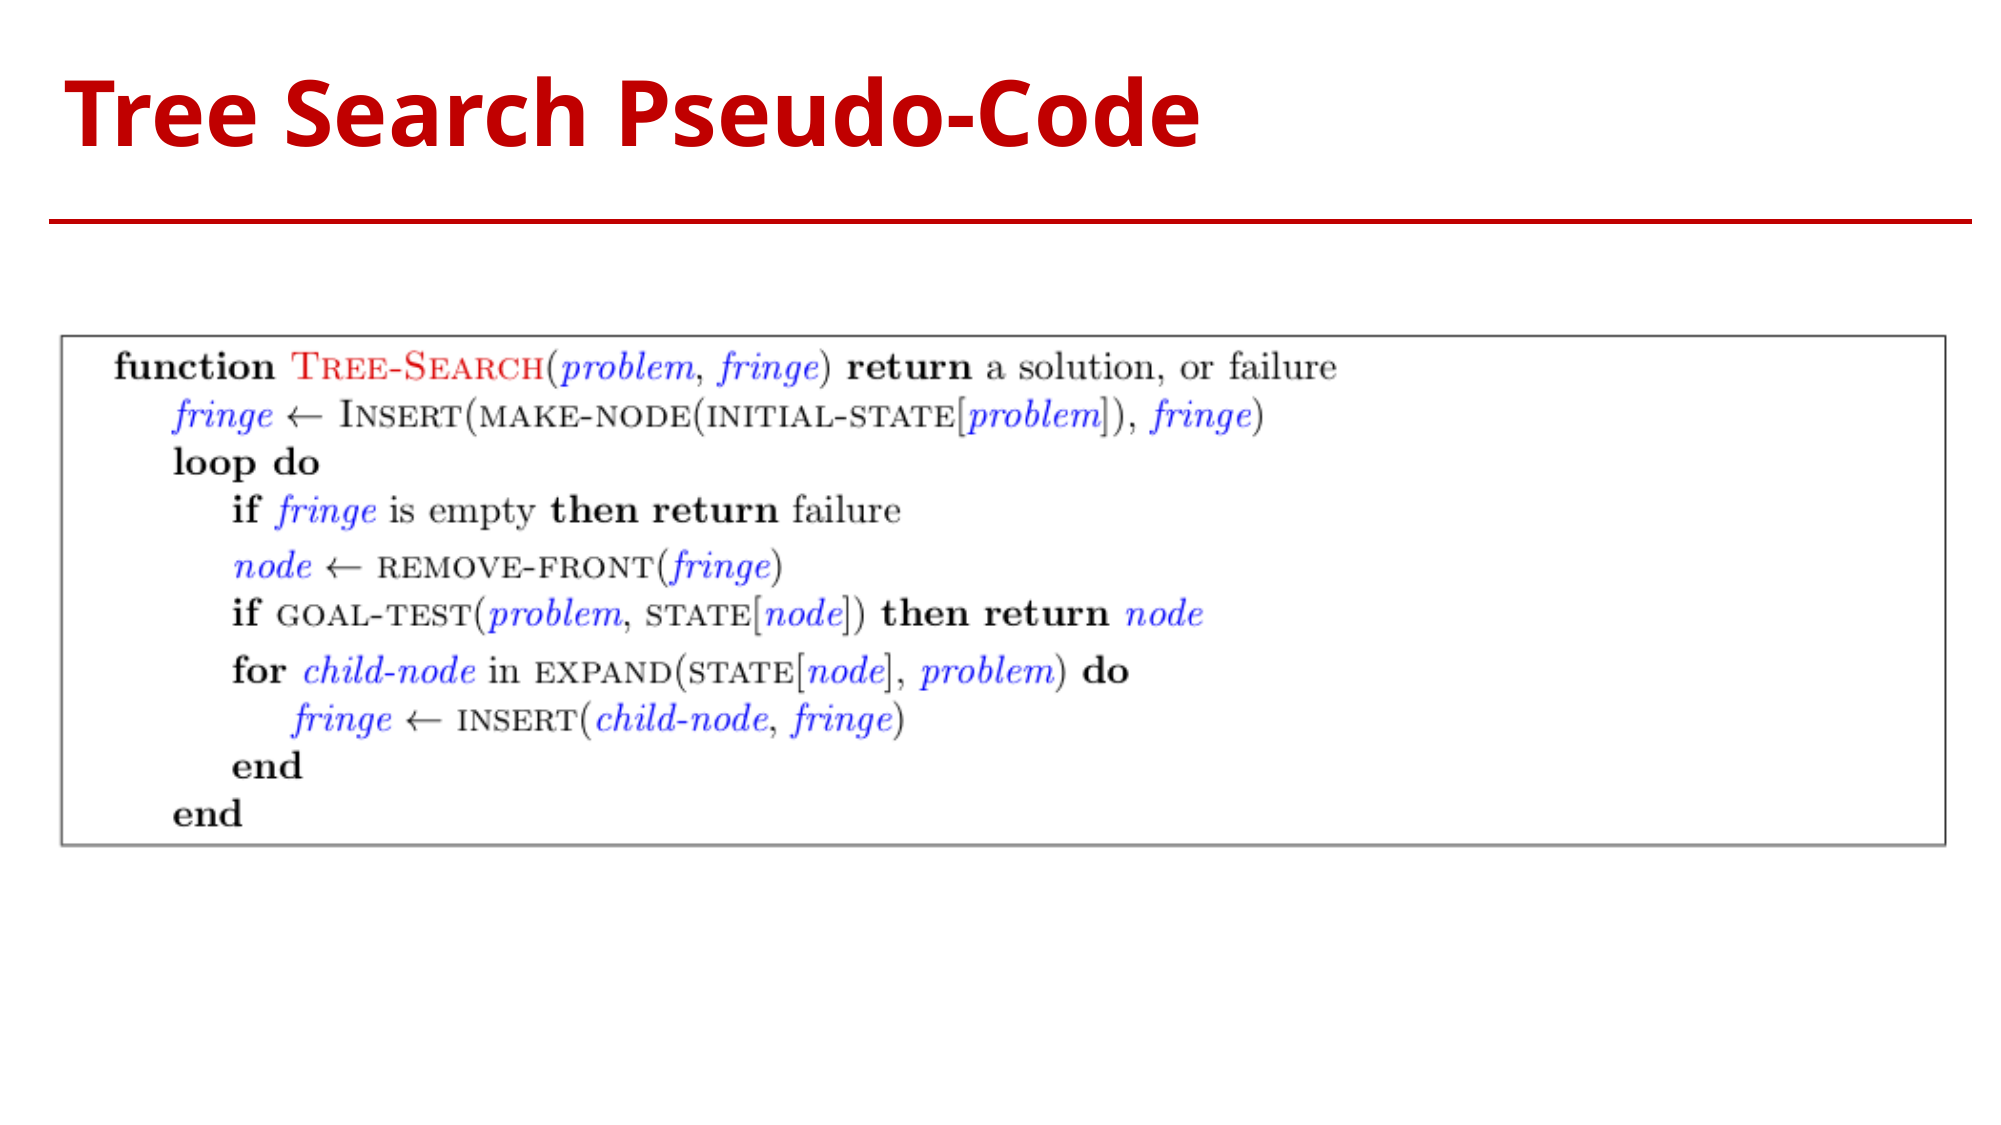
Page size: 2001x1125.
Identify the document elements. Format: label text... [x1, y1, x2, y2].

title Tree Search Pseudo-Code [48, 41, 1972, 192]
picture [49, 324, 1964, 863]
